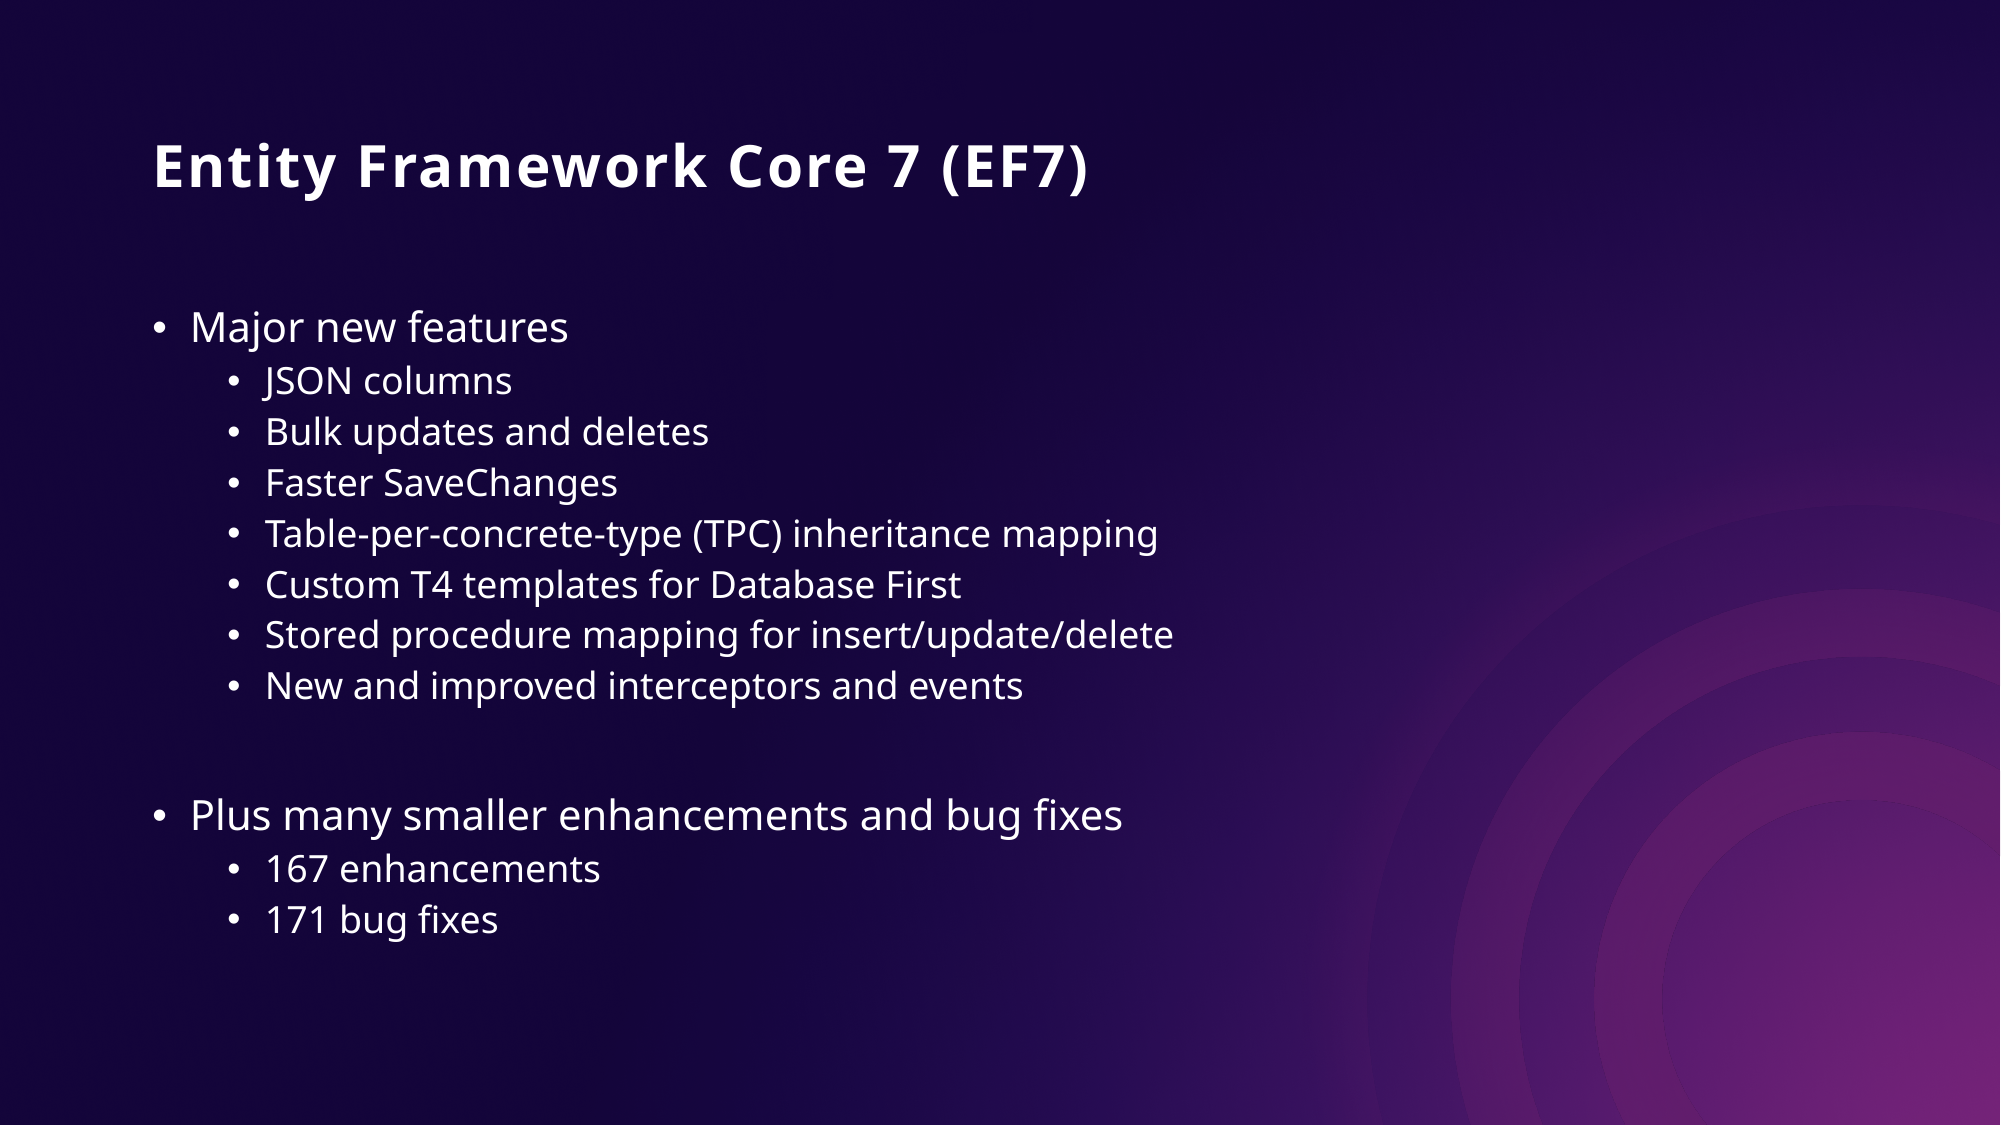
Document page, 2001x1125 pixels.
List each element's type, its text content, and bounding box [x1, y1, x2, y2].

list Major new features JSON columns Bulk updates and deletes Faster SaveChanges Table-per-concrete-type (TPC) inheritance mapping Custom T4 templates for Database First Stored procedure mapping for insert/update/delete New and improved interceptors and events Plus many smaller enhancements and bug fixes 167 enhancements 171 bug fixes [137, 299, 1863, 1014]
title Entity Framework Core 7 (EF7) [137, 59, 1863, 278]
picture [0, 0, 2001, 1125]
